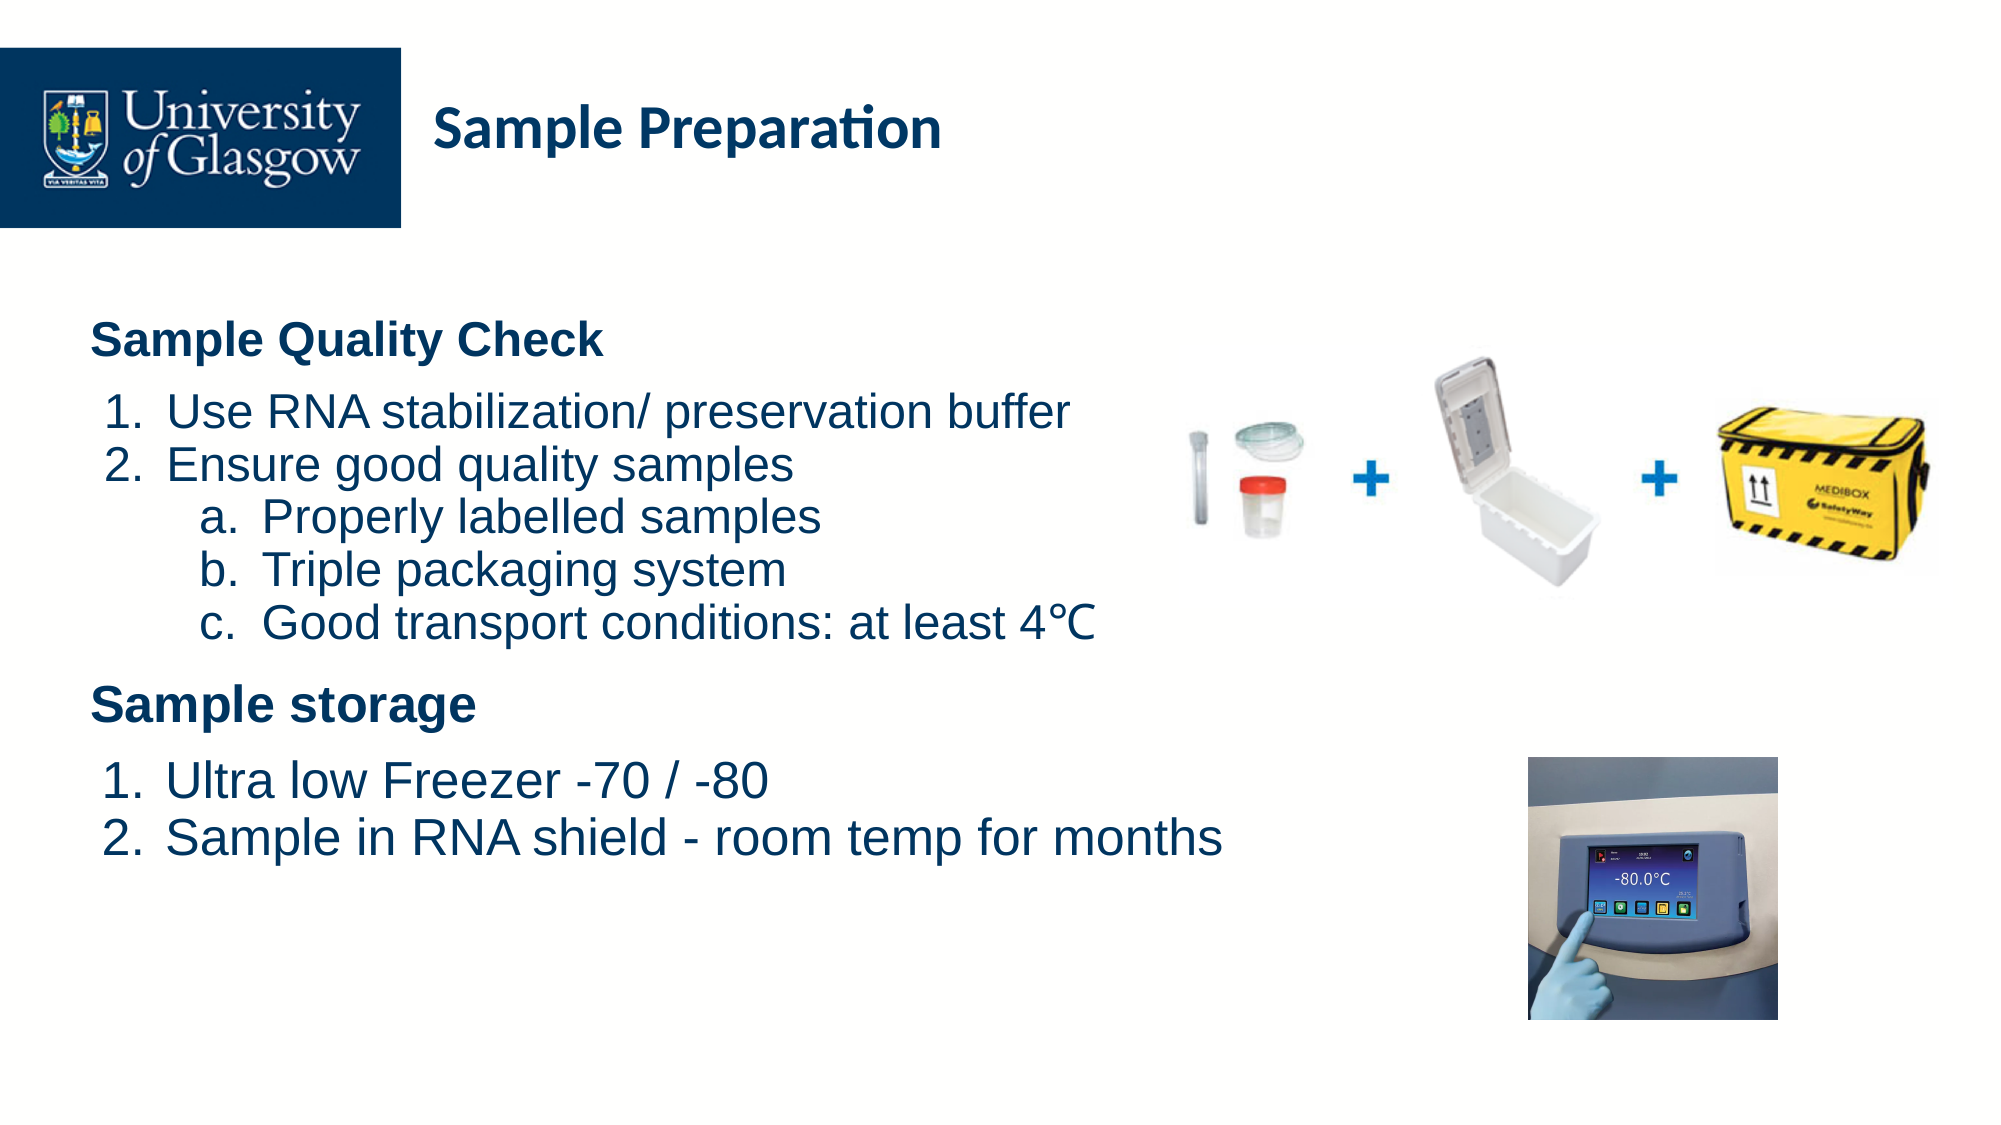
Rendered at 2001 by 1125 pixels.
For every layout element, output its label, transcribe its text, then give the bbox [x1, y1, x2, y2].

title Sample Preparation [418, 87, 1930, 234]
list Sample storage Ultra low Freezer -70 / -80 Sample in RNA shield - room temp for months [75, 669, 1285, 984]
list Sample Quality Check Use RNA stabilization/ preservation buffer Ensure good quality samples Properly labelled samples Triple packaging system Good transport conditions: at least 4℃ [75, 228, 1131, 669]
picture [0, 0, 2000, 1125]
